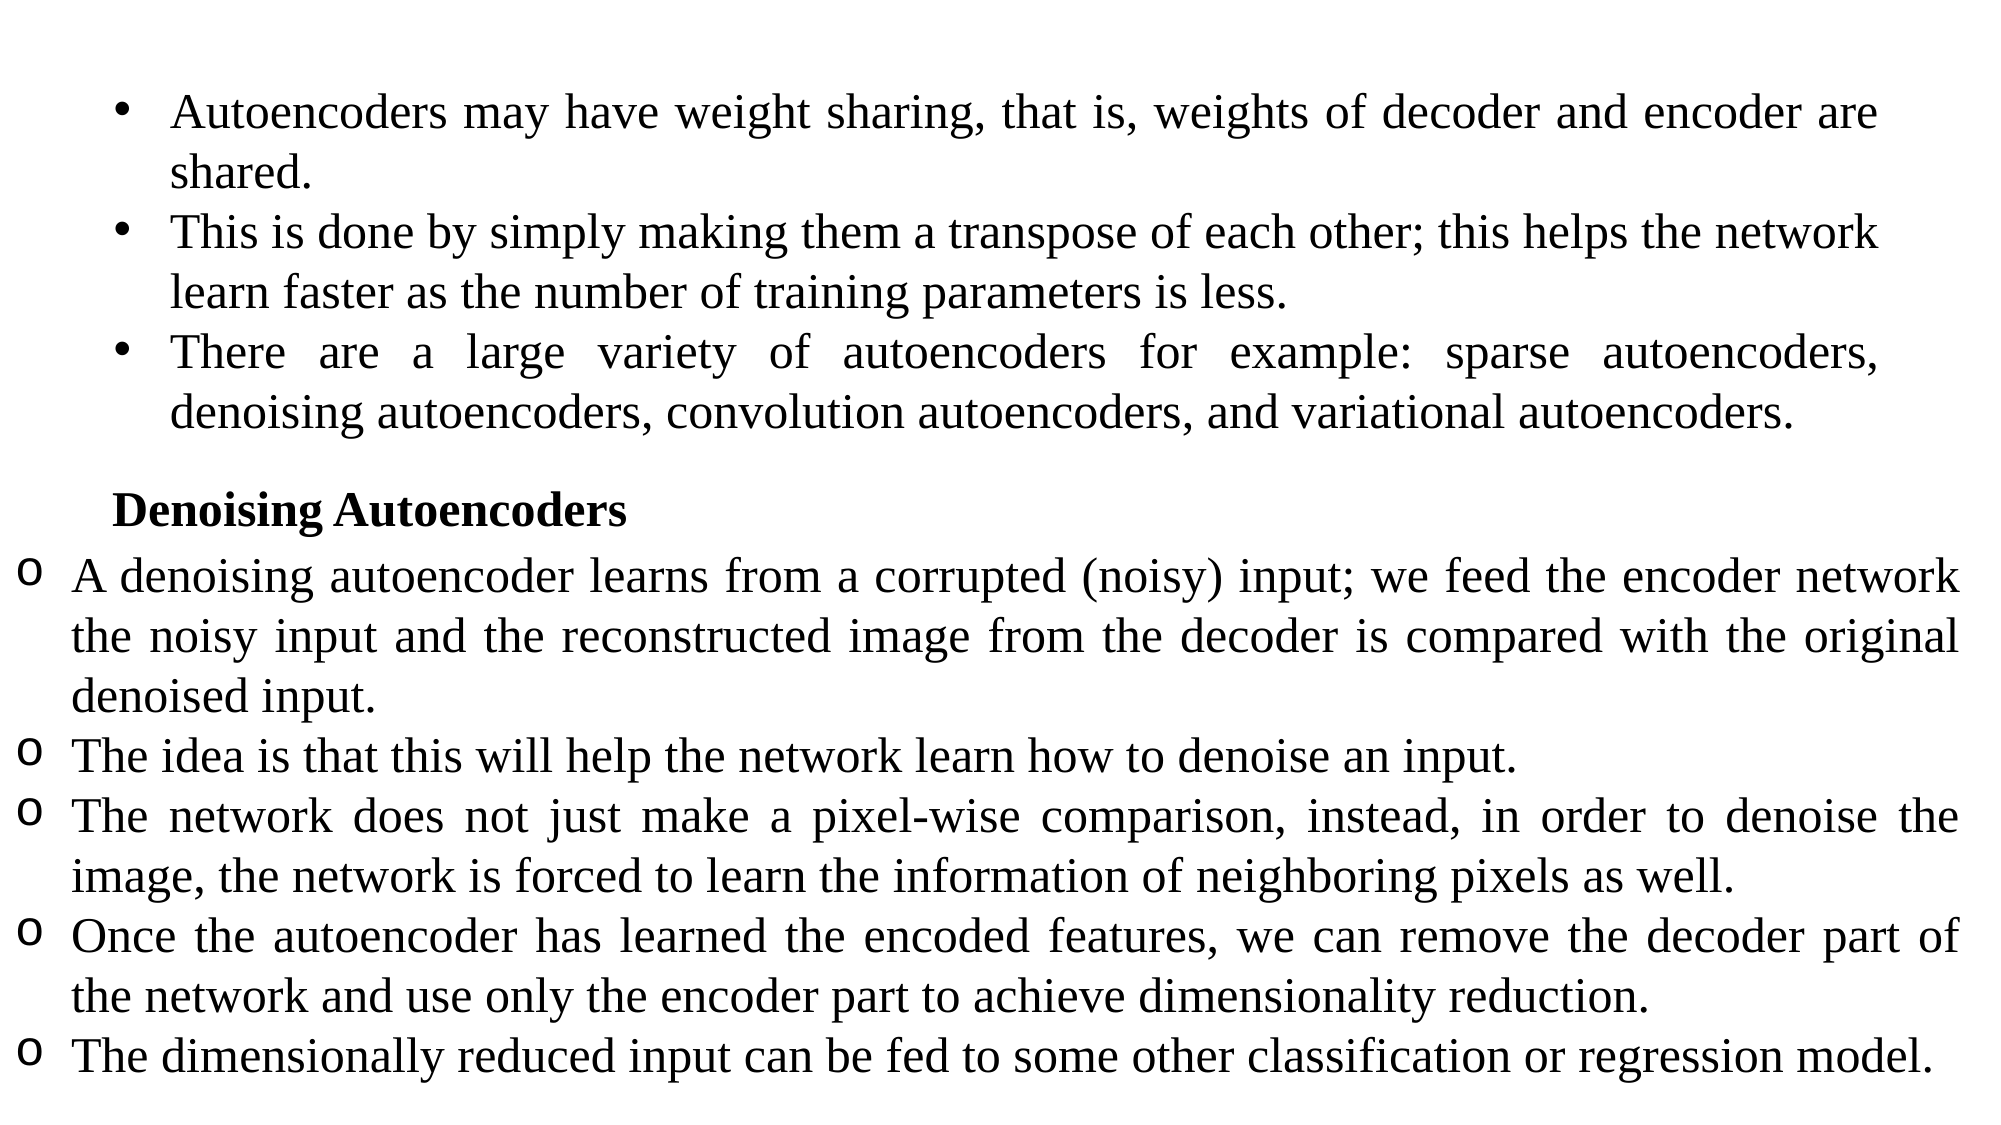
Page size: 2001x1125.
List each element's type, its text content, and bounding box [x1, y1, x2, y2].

text_box A denoising autoencoder learns from a corrupted (noisy) input; we feed the encoder network the noisy input and the reconstructed image from the decoder is compared with the original denoised input. The idea is that this will help the network learn how to denoise an input. The network does not just make a pixel-wise comparison, instead, in order to denoise the image, the network is forced to learn the information of neighboring pixels as well. Once the autoencoder has learned the encoded features, we can remove the decoder part of the network and use only the encoder part to achieve dimensionality reduction. The dimensionally reduced input can be fed to some other classification or regression model. [0, 534, 1976, 1090]
text_box Denoising Autoencoders [97, 469, 643, 534]
text_box Autoencoders may have weight sharing, that is, weights of decoder and encoder are shared. This is done by simply making them a transpose of each other; this helps the network learn faster as the number of training parameters is less. There are a large variety of autoencoders for example: sparse autoencoders, denoising autoencoders, convolution autoencoders, and variational autoencoders. [98, 70, 1895, 446]
